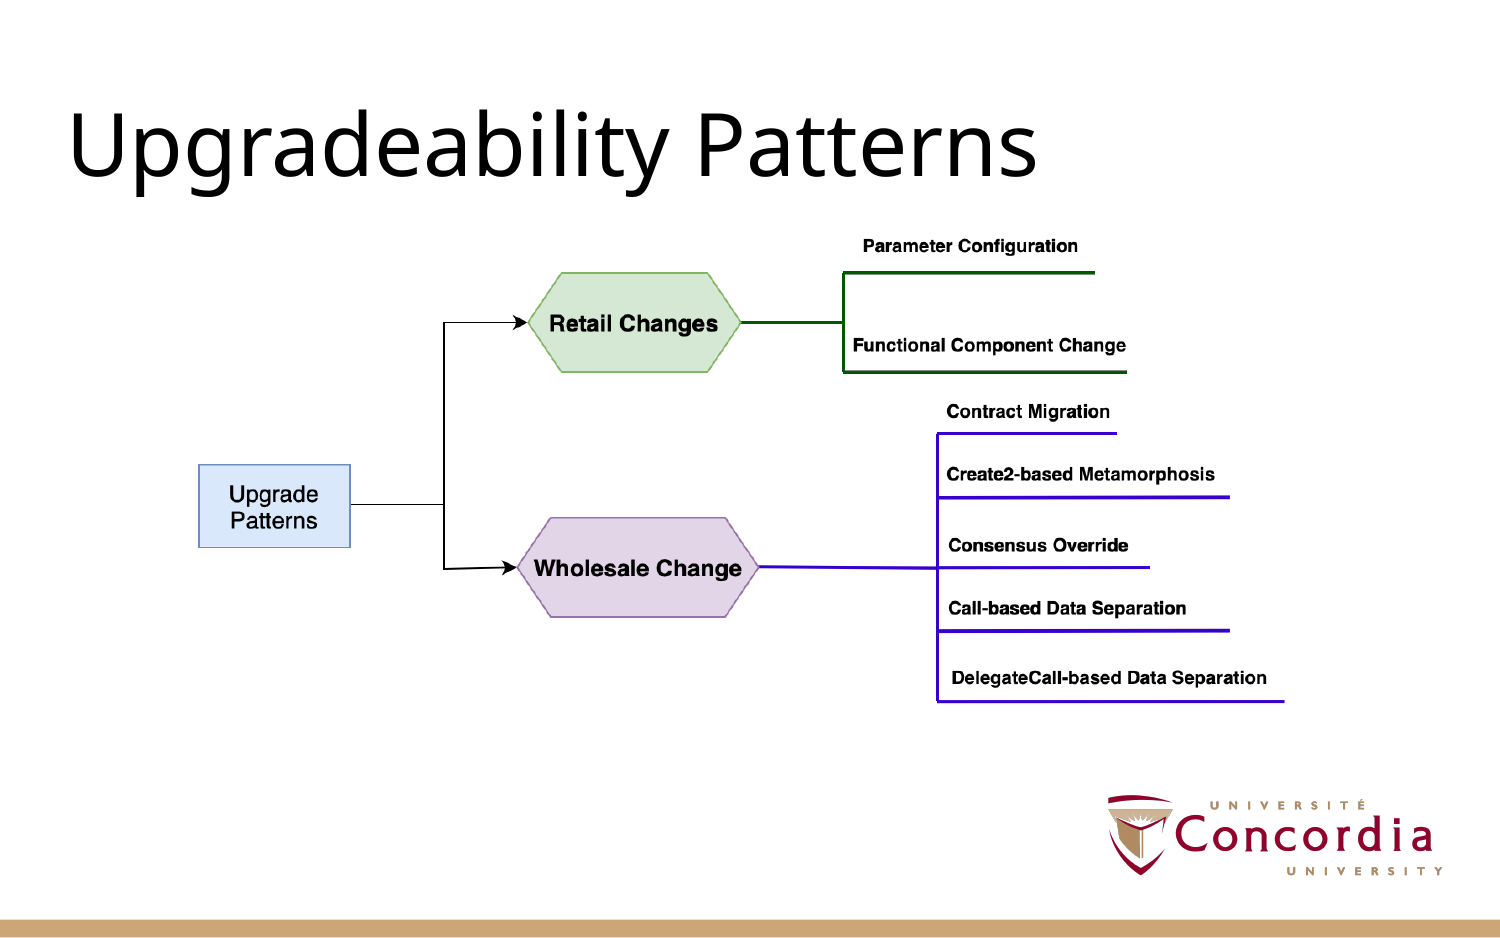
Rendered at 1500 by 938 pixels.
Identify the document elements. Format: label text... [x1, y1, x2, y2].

picture [197, 221, 1291, 705]
title Upgradeability Patterns [51, 57, 1449, 210]
picture [1108, 795, 1464, 878]
